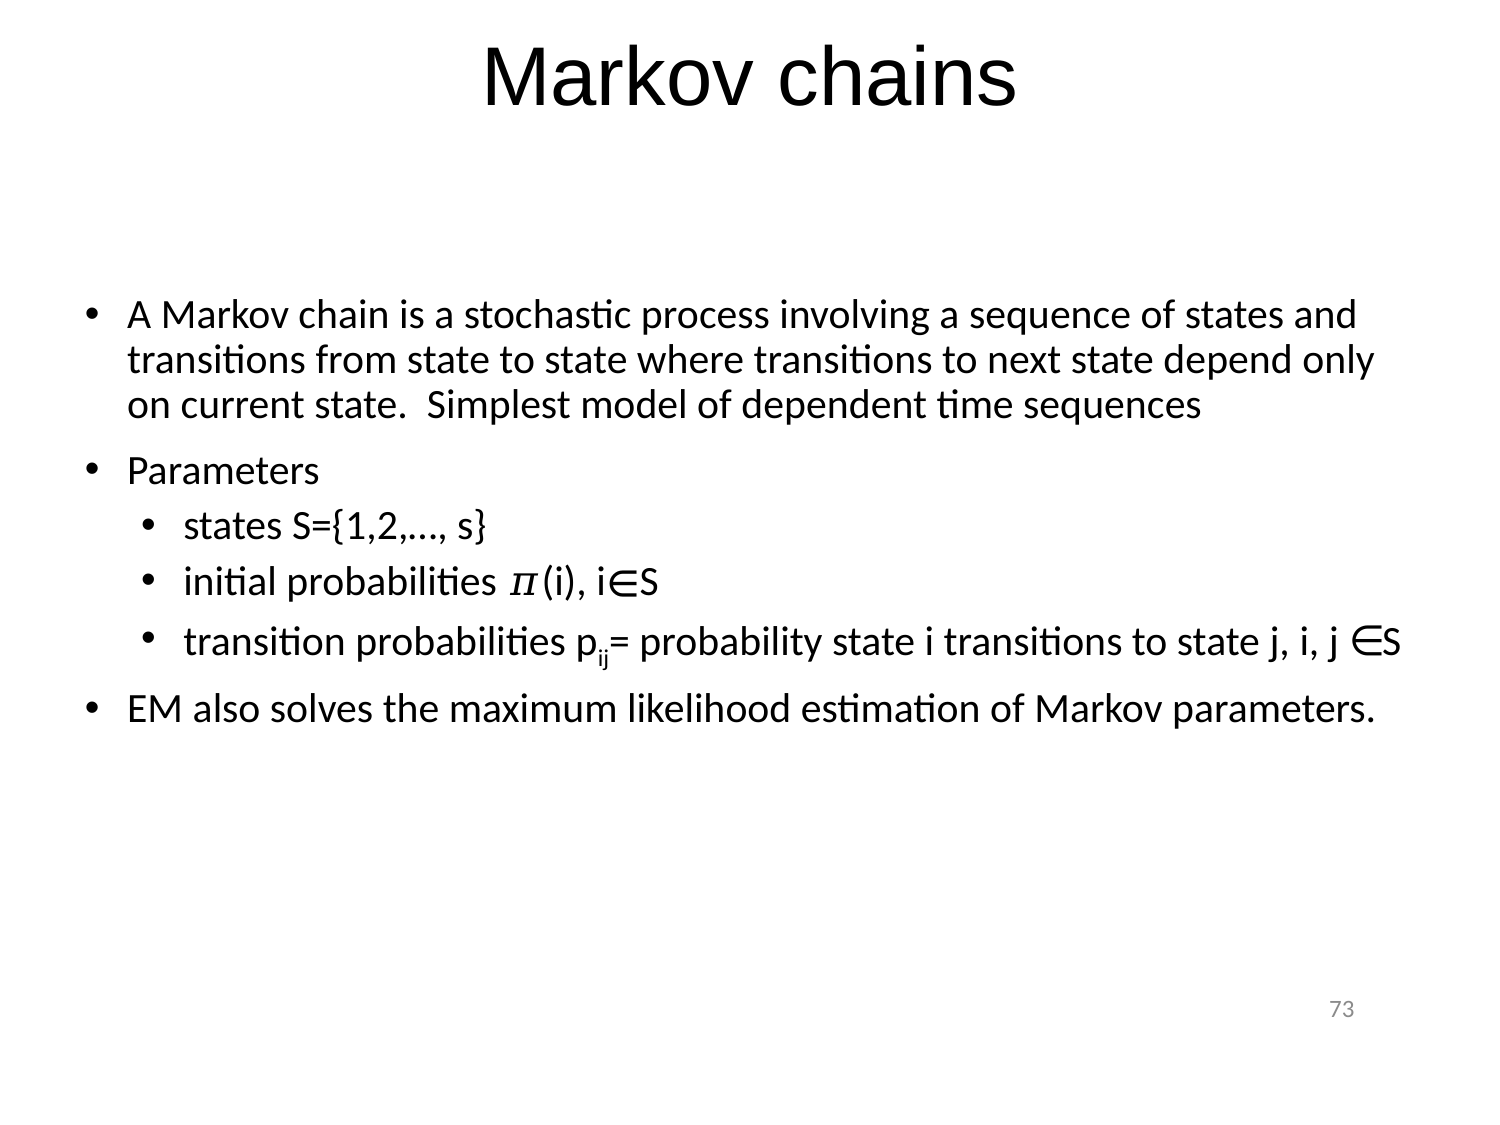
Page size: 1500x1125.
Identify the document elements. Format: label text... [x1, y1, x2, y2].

slide_number 73 [1107, 984, 1370, 1030]
list A Markov chain is a stochastic process involving a sequence of states and transitions from state to state where transitions to next state depend only on current state. Simplest model of dependent time sequences Parameters states S={1,2,…, s} initial probabilities 𝜋(i), i∈S transition probabilities pij= probability state i transitions to state j, i, j ∈S EM also solves the maximum likelihood estimation of Markov parameters. [69, 285, 1431, 770]
title Markov chains [26, 25, 1474, 133]
